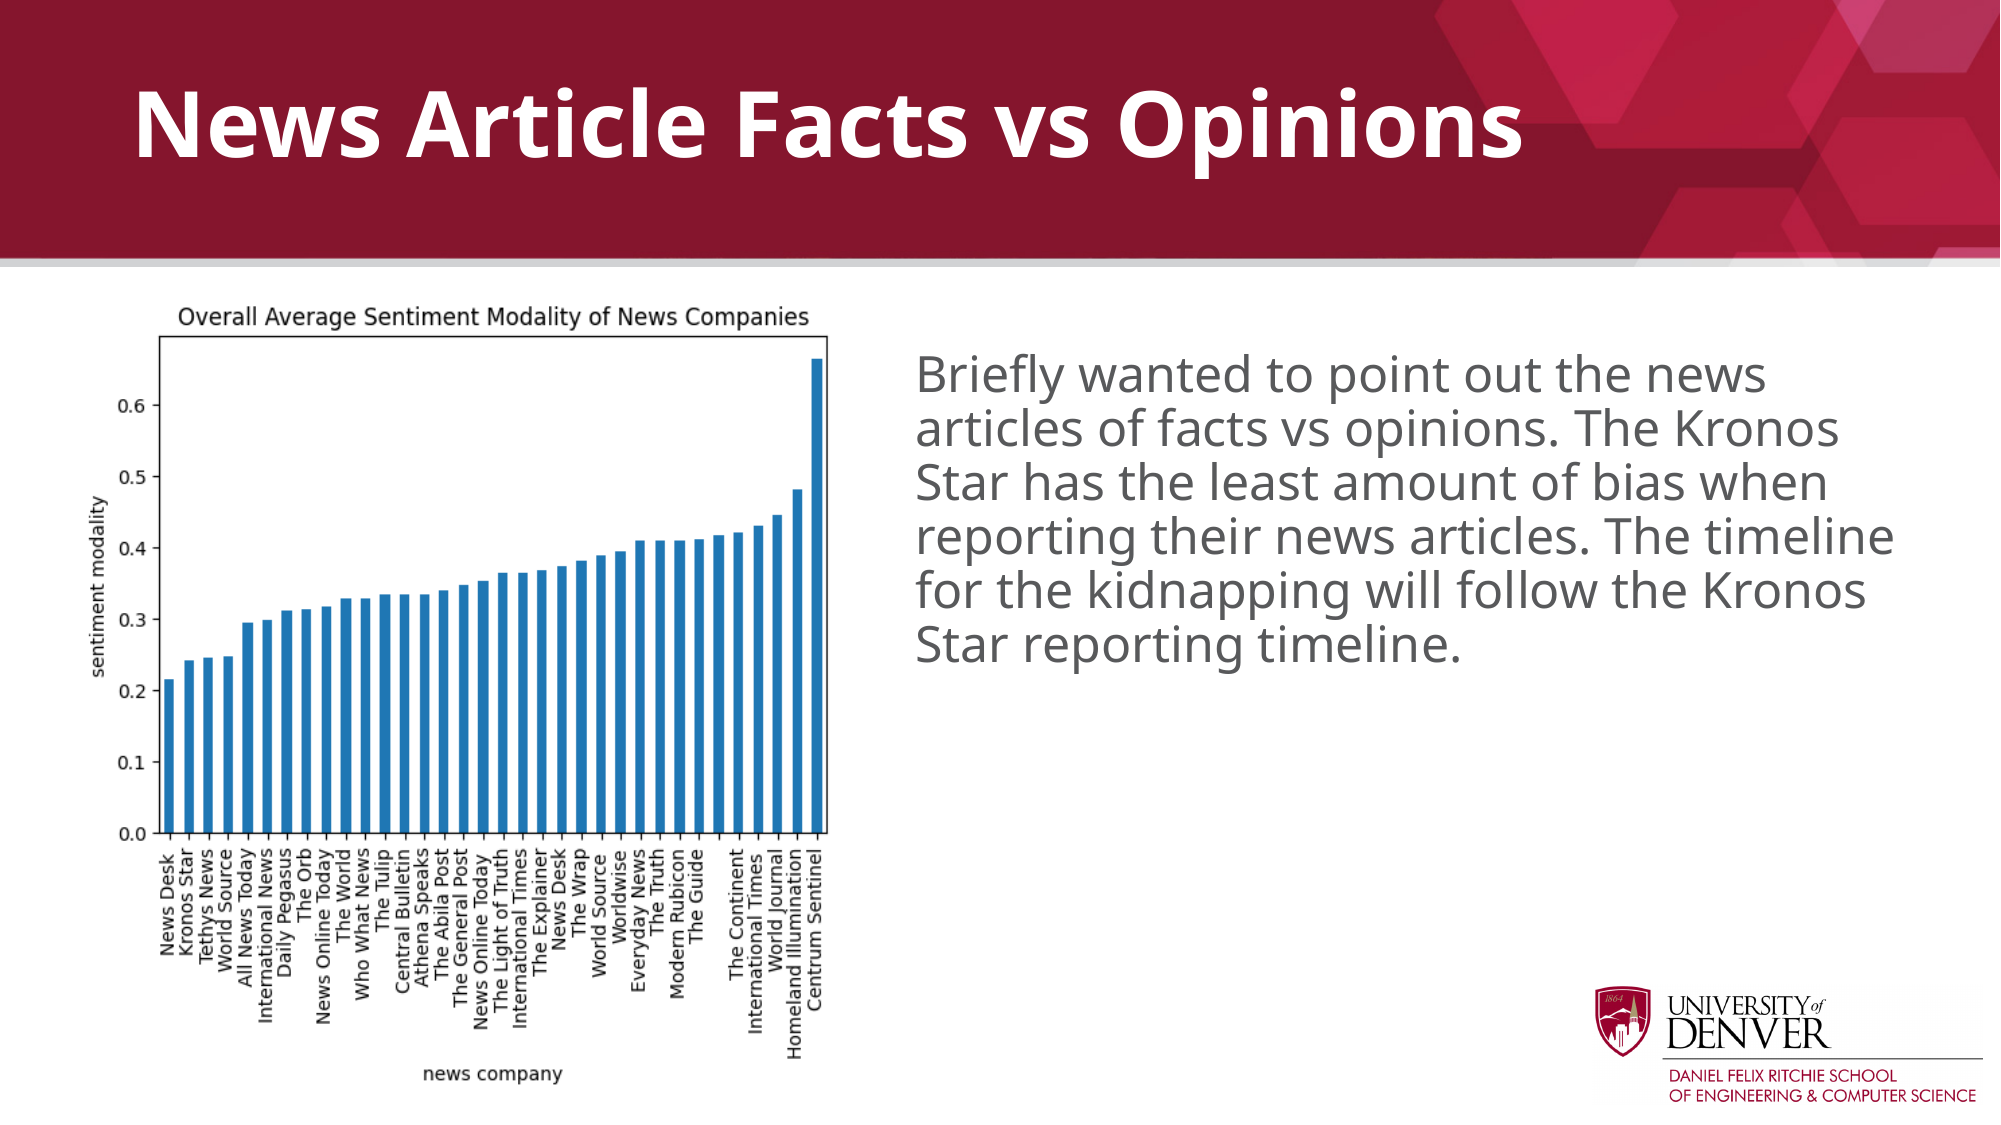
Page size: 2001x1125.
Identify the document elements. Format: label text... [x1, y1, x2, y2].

picture [0, 0, 2000, 267]
title News Article Facts vs Opinions [116, 44, 1842, 213]
picture [1592, 984, 1983, 1105]
picture [77, 293, 840, 1098]
list Briefly wanted to point out the news articles of facts vs opinions. The Kronos Star has the least amount of bias when reporting their news articles. The timeline for the kidnapping will follow the Kronos Star reporting timeline. [900, 341, 1959, 1011]
